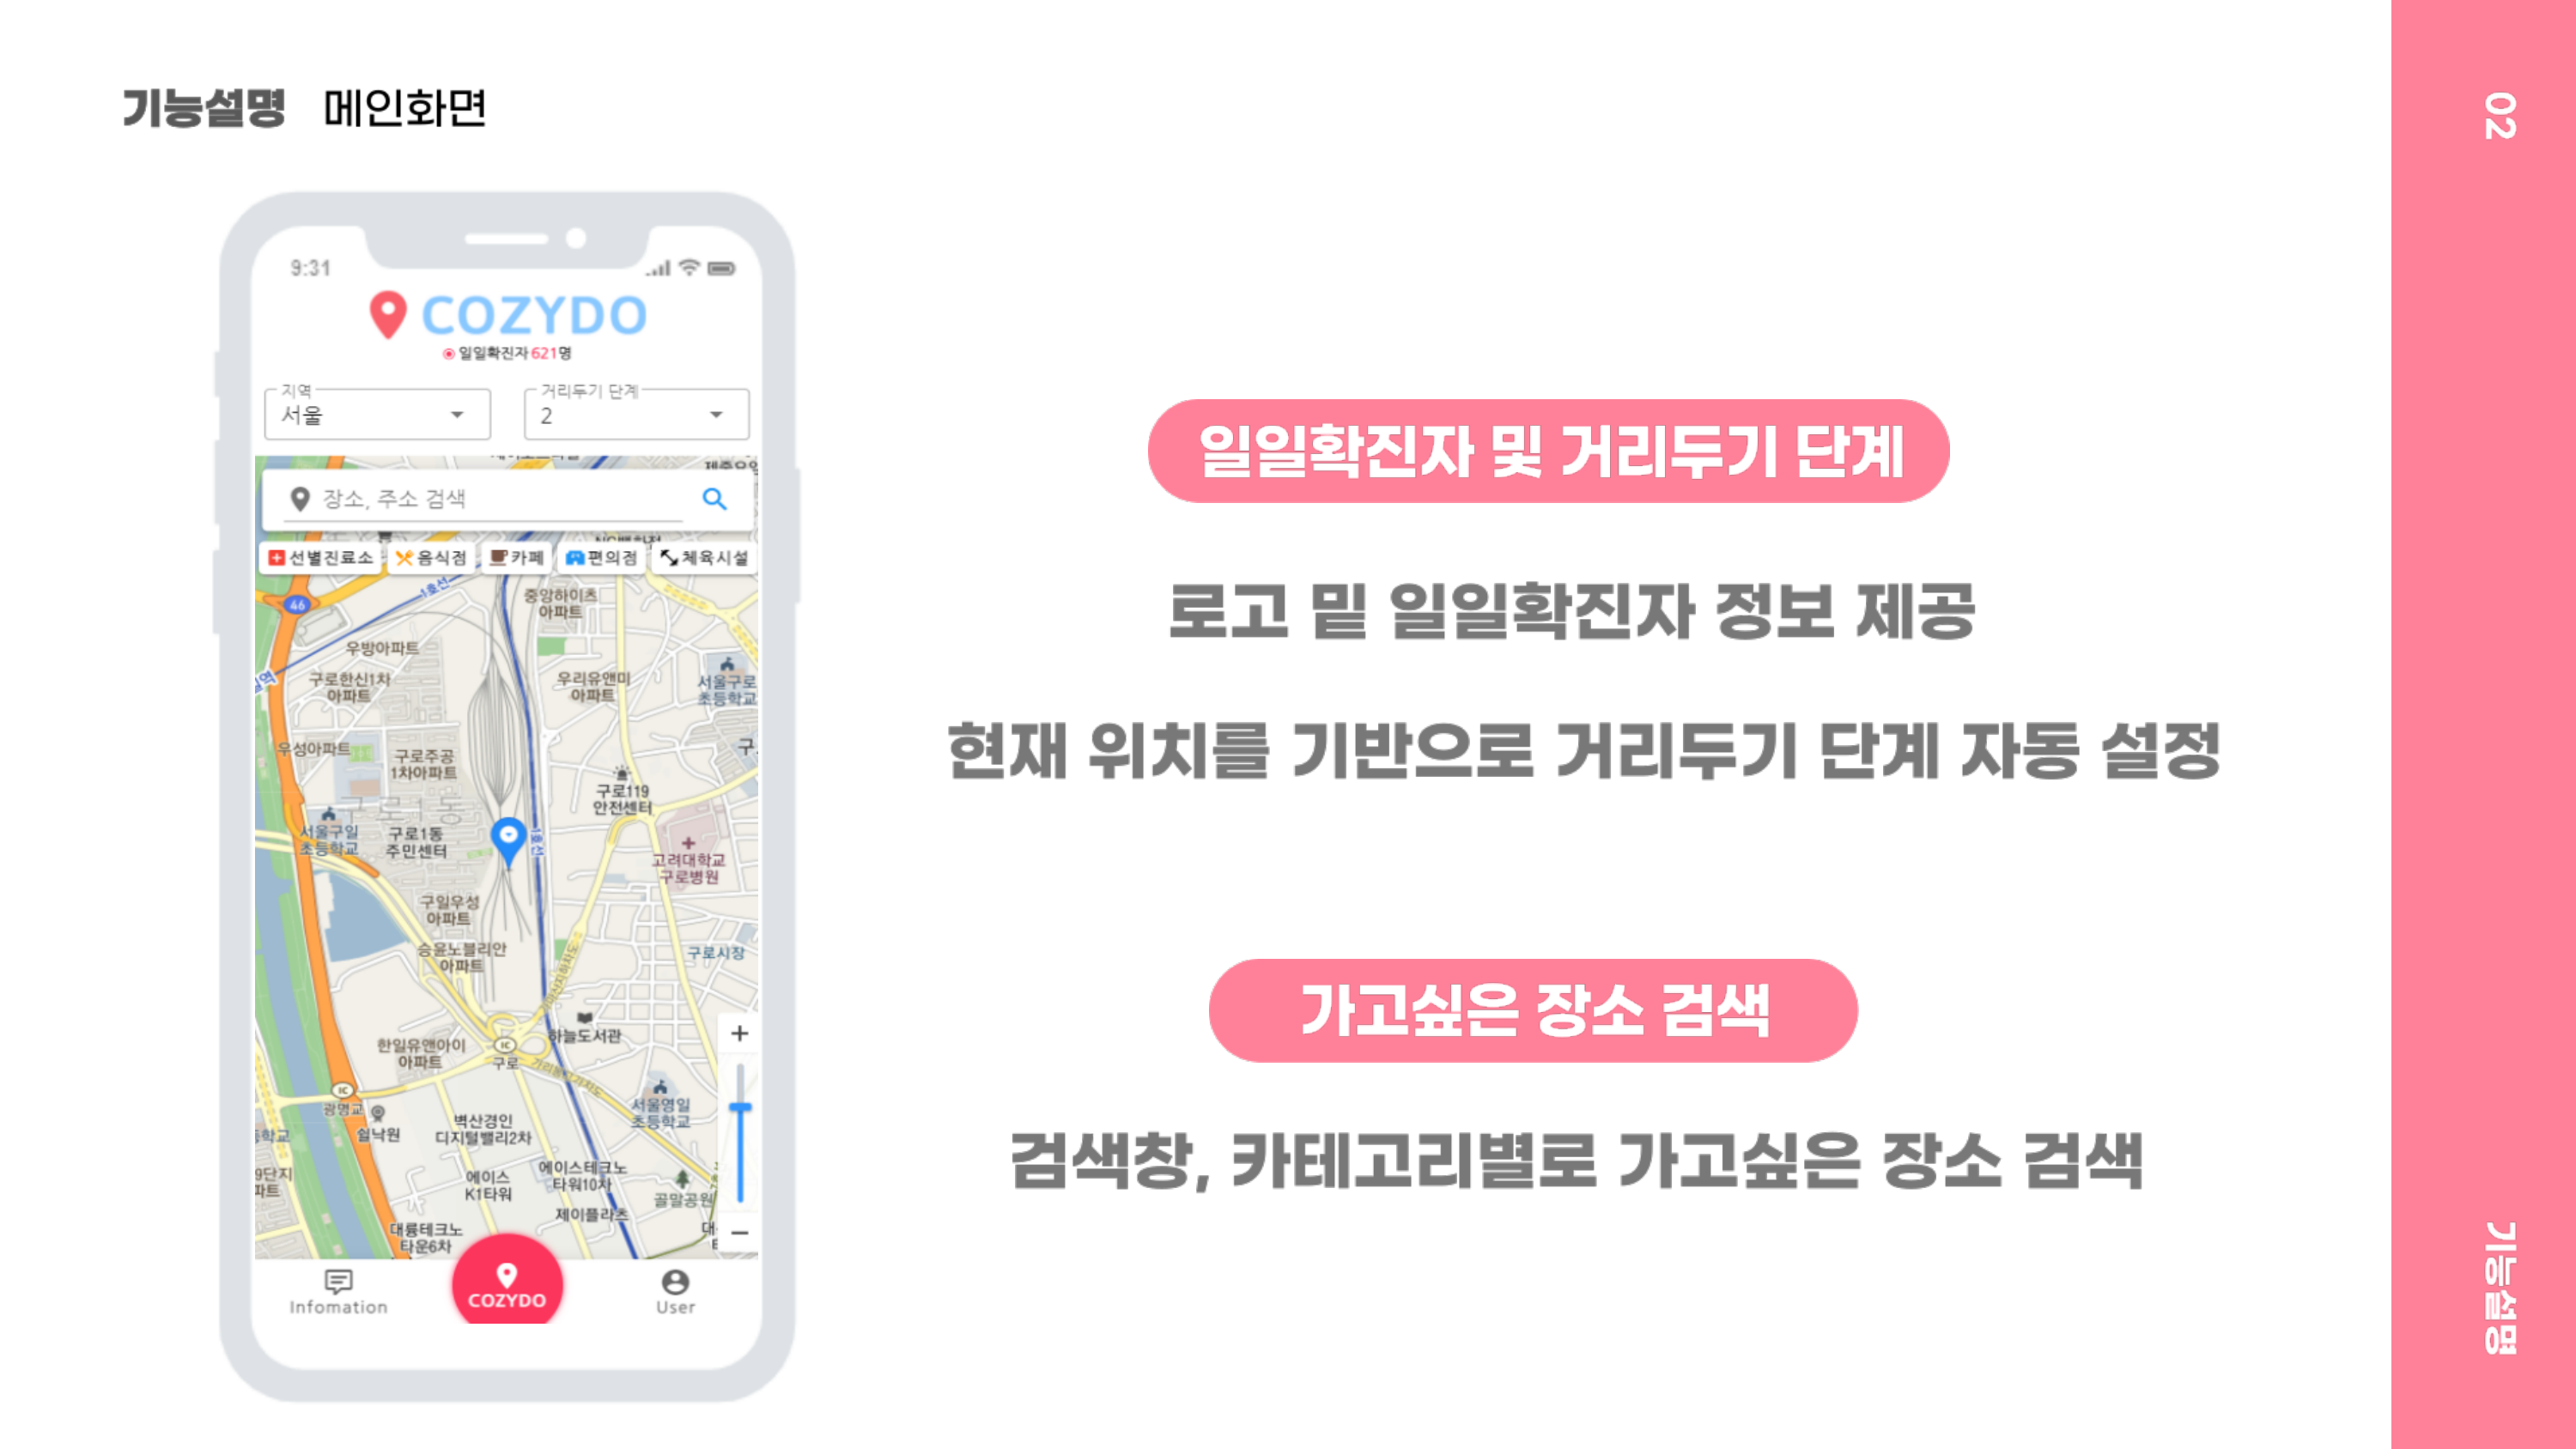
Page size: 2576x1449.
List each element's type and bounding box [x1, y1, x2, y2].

text_box [1148, 399, 1950, 504]
picture [315, 76, 515, 154]
text_box [204, 169, 818, 1410]
text_box [255, 279, 759, 1324]
picture [1176, 405, 1948, 517]
text_box [2479, 90, 2523, 1357]
picture [1201, 964, 1801, 1076]
picture [896, 563, 2013, 679]
picture [970, 1112, 2179, 1228]
picture [937, 702, 2261, 819]
text_box [2391, 0, 2576, 1449]
text_box [1209, 959, 1859, 1063]
picture [114, 76, 313, 154]
